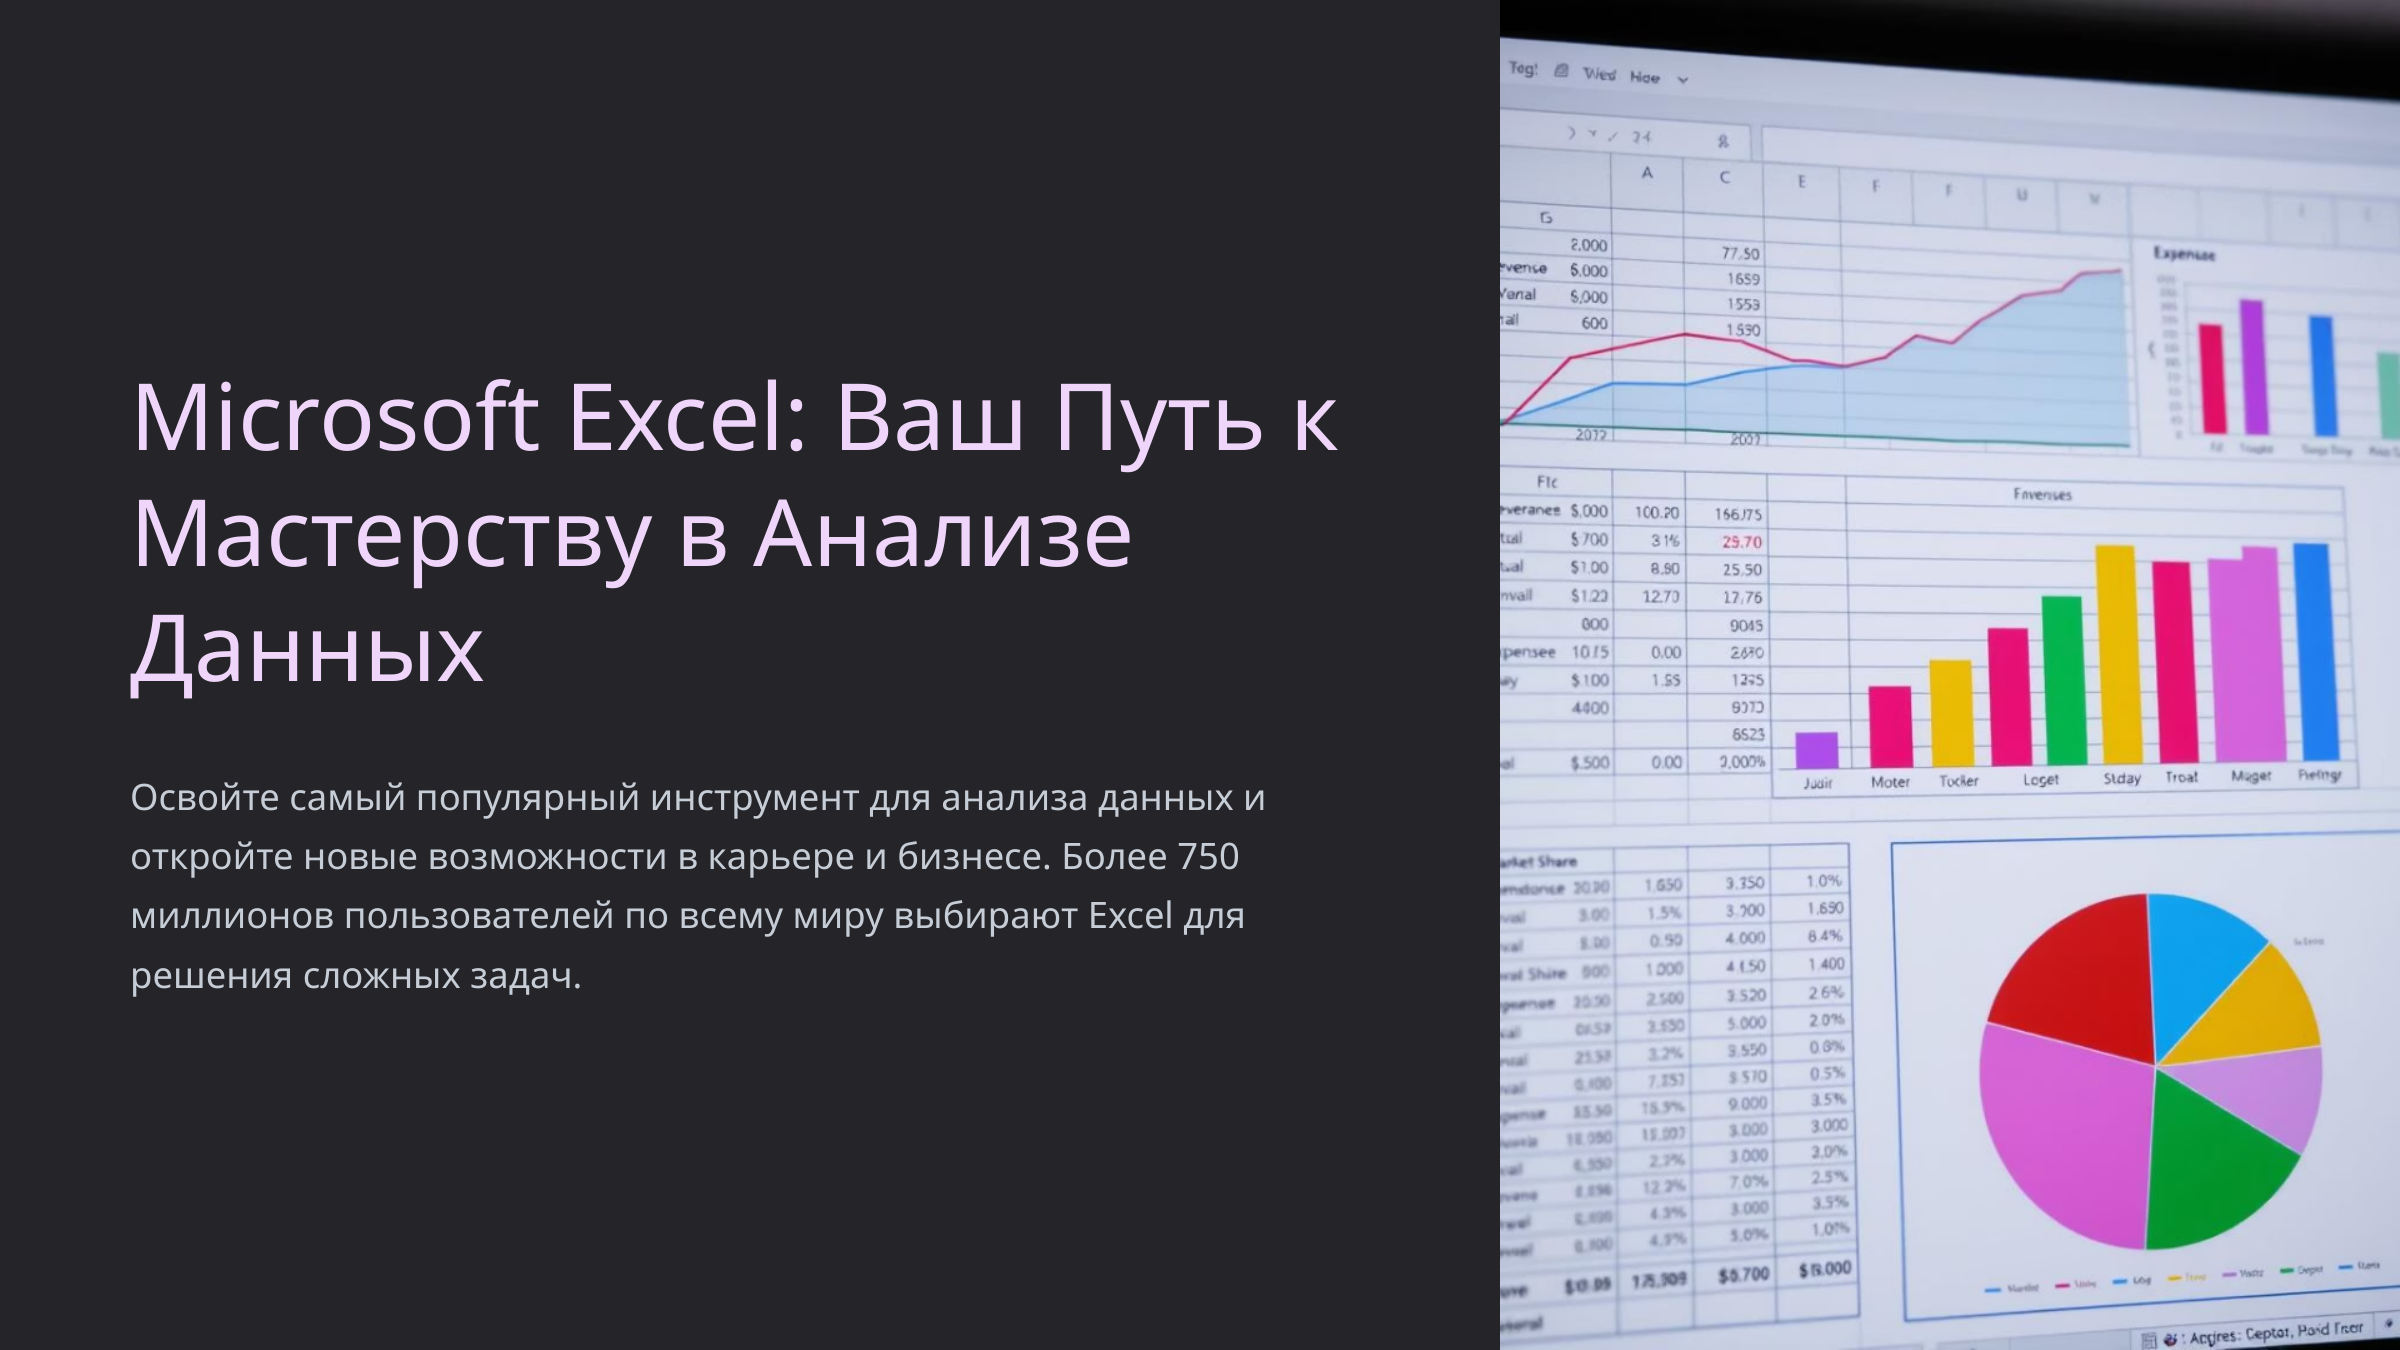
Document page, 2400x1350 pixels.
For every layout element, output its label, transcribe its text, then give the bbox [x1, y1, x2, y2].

text_box Освойте самый популярный инструмент для анализа данных и откройте новые возможности в карьере и бизнесе. Более 750 миллионов пользователей по всему миру выбирают Excel для решения сложных задач. [130, 758, 1370, 997]
text_box Microsoft Excel: Ваш Путь к Мастерству в Анализе Данных [130, 353, 1370, 703]
picture [1499, 0, 2400, 1350]
